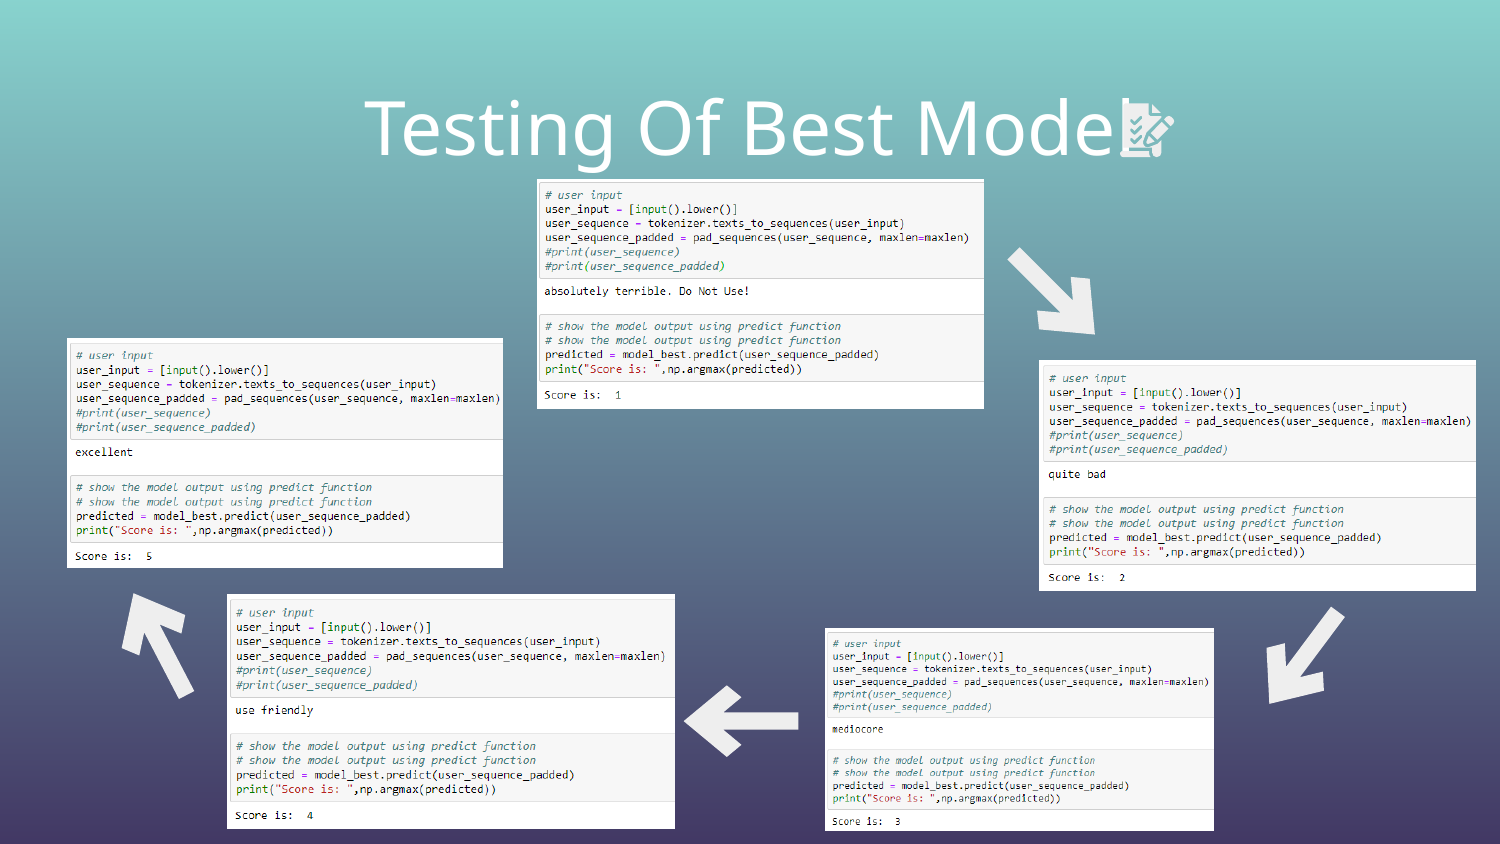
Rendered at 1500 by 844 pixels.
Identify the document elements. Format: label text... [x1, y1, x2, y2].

title Testing Of Best Model [184, 65, 1316, 221]
picture [1039, 360, 1476, 591]
picture [824, 628, 1215, 831]
picture [537, 179, 985, 409]
text_box [683, 685, 799, 757]
picture [227, 594, 675, 829]
picture [66, 338, 503, 569]
text_box [1007, 247, 1095, 335]
text_box [121, 593, 195, 700]
text_box [1266, 606, 1345, 704]
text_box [1119, 103, 1175, 158]
